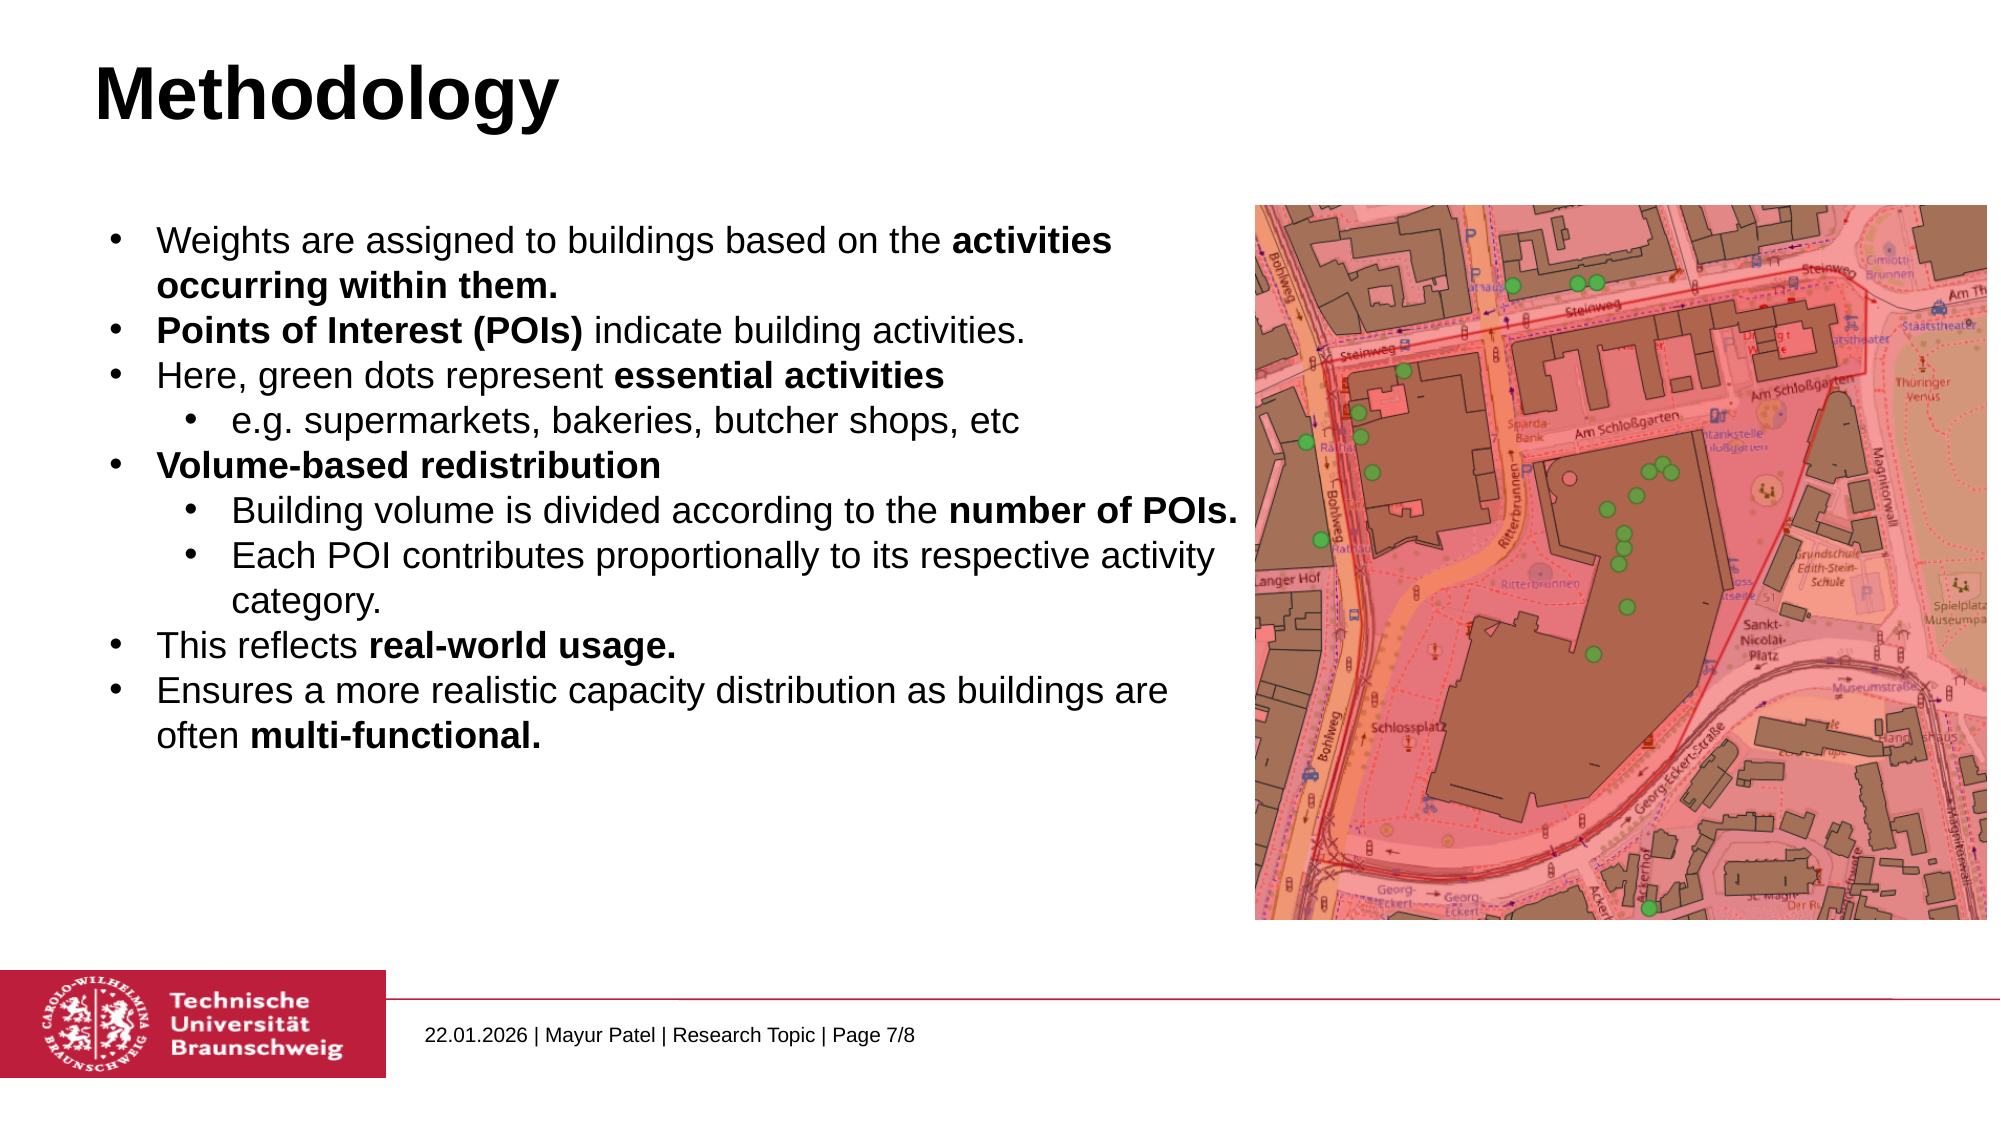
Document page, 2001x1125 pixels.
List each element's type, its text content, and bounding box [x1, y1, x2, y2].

picture [0, 970, 386, 1078]
text_box Weights are assigned to buildings based on the activities occurring within them. Points of Interest (POIs) indicate building activities. Here, green dots represent essential activities e.g. supermarkets, bakeries, butcher shops, etc Volume-based redistribution Building volume is divided according to the number of POIs. Each POI contributes proportionally to its respective activity category. This reflects real-world usage. Ensures a more realistic capacity distribution as buildings are often multi-functional. [94, 208, 1251, 764]
title Methodology [94, 18, 1927, 135]
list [1255, 205, 1988, 920]
